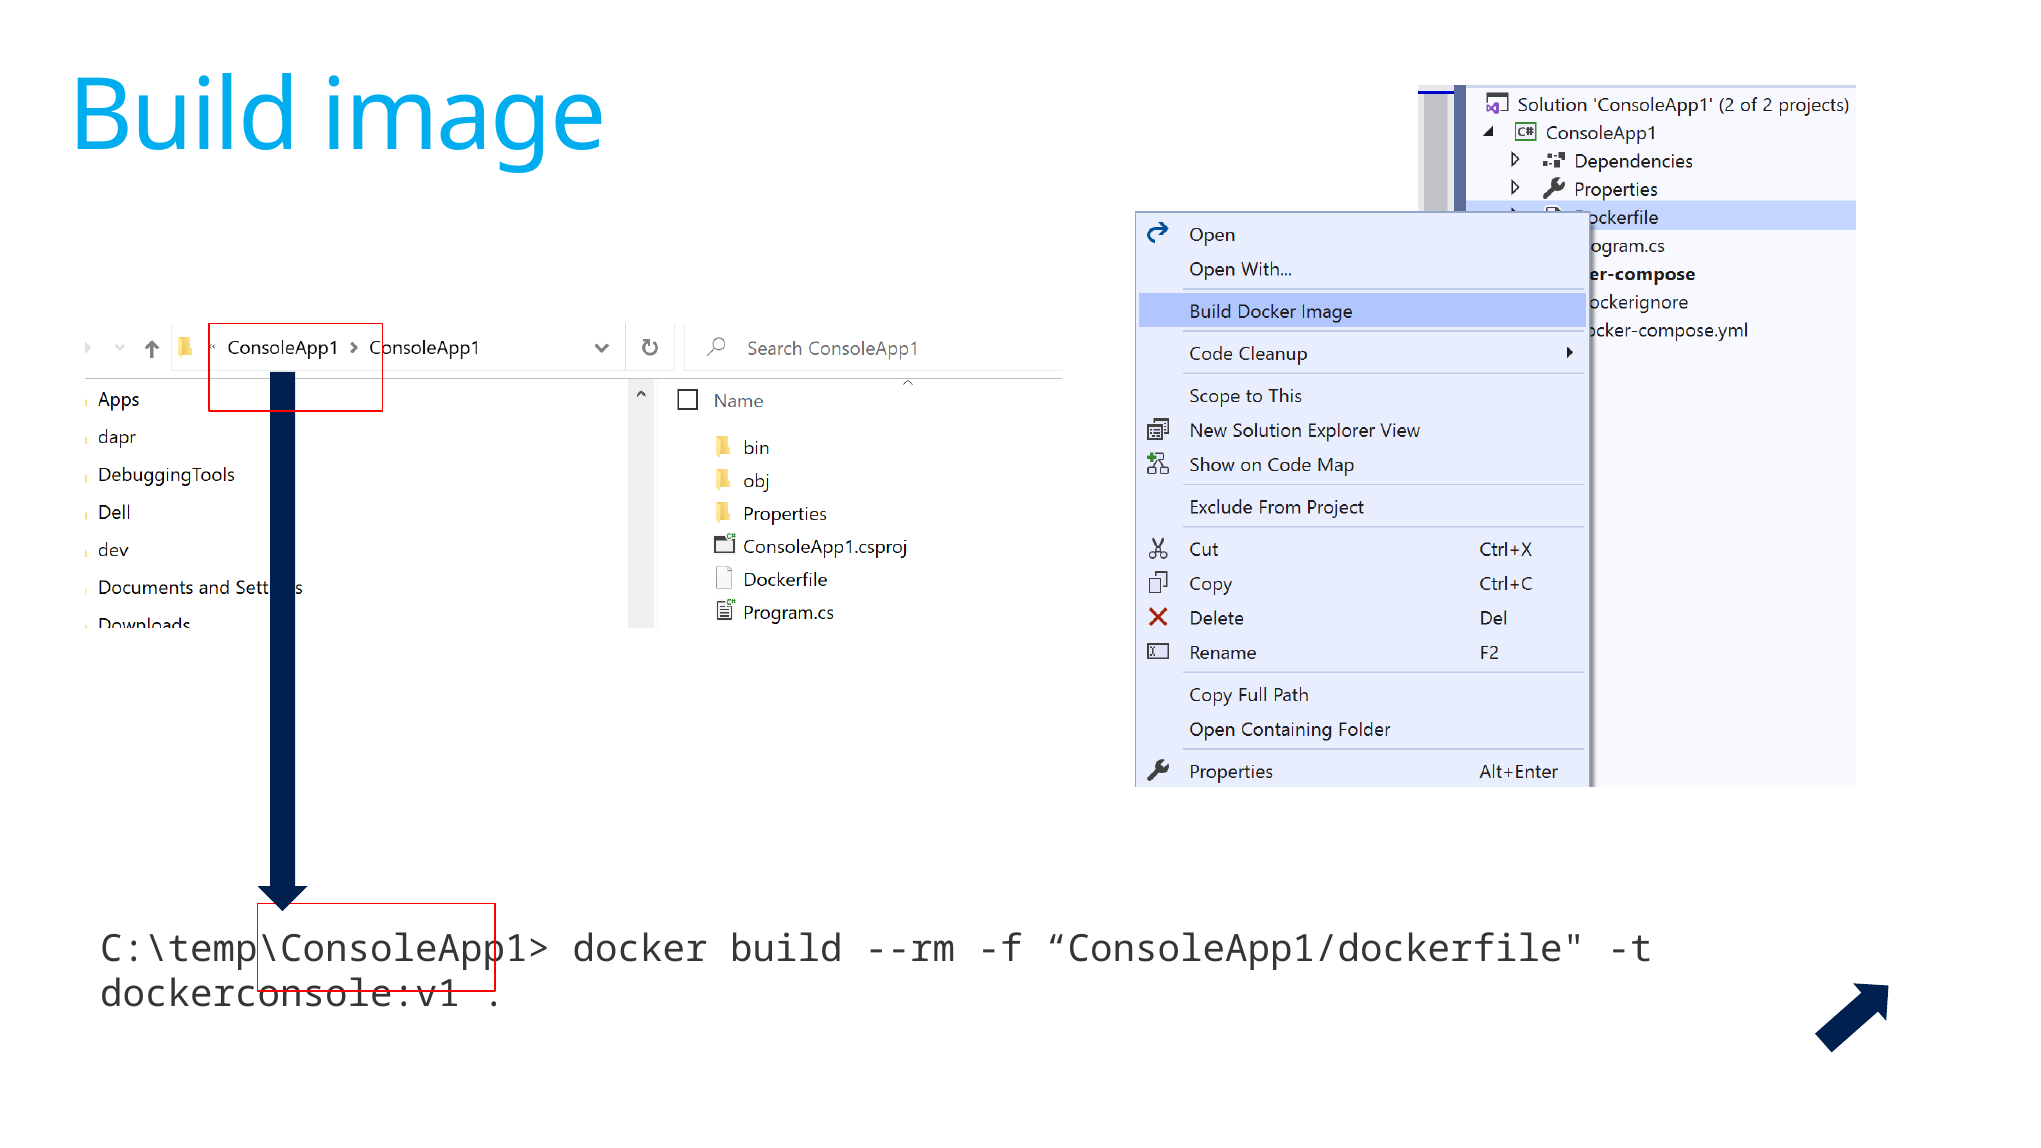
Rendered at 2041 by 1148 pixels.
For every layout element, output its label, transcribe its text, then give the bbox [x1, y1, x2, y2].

picture [1128, 85, 1857, 787]
text_box C:\temp\ConsoleApp1> docker build --rm -f “ConsoleApp1/dockerfile" -t dockerconsole:v1 . [85, 916, 1996, 1022]
text_box [256, 628, 309, 912]
text_box [257, 903, 496, 992]
text_box [1814, 982, 1890, 1053]
picture [85, 323, 1062, 628]
title Build image [45, 48, 1996, 199]
